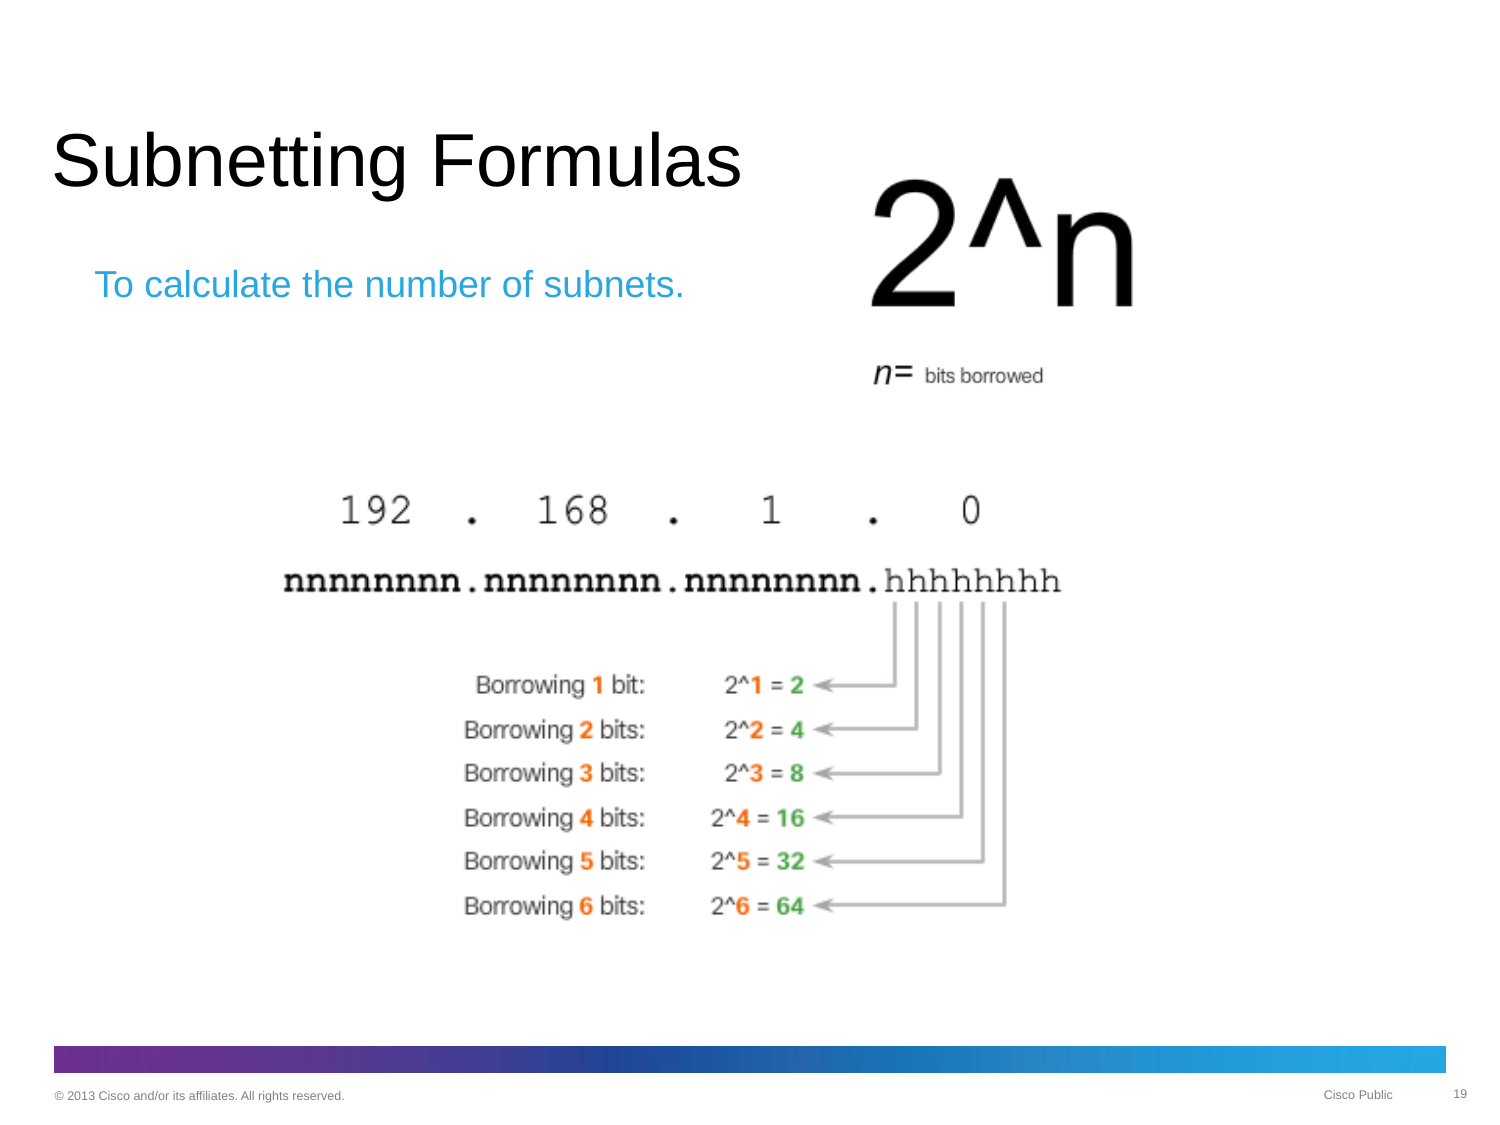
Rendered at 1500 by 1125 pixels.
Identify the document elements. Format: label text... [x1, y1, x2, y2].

text_box To calculate the number of subnets. [79, 252, 759, 312]
picture [54, 1046, 1446, 1073]
picture [204, 103, 1330, 1045]
title Subnetting Formulas [37, 70, 1447, 209]
